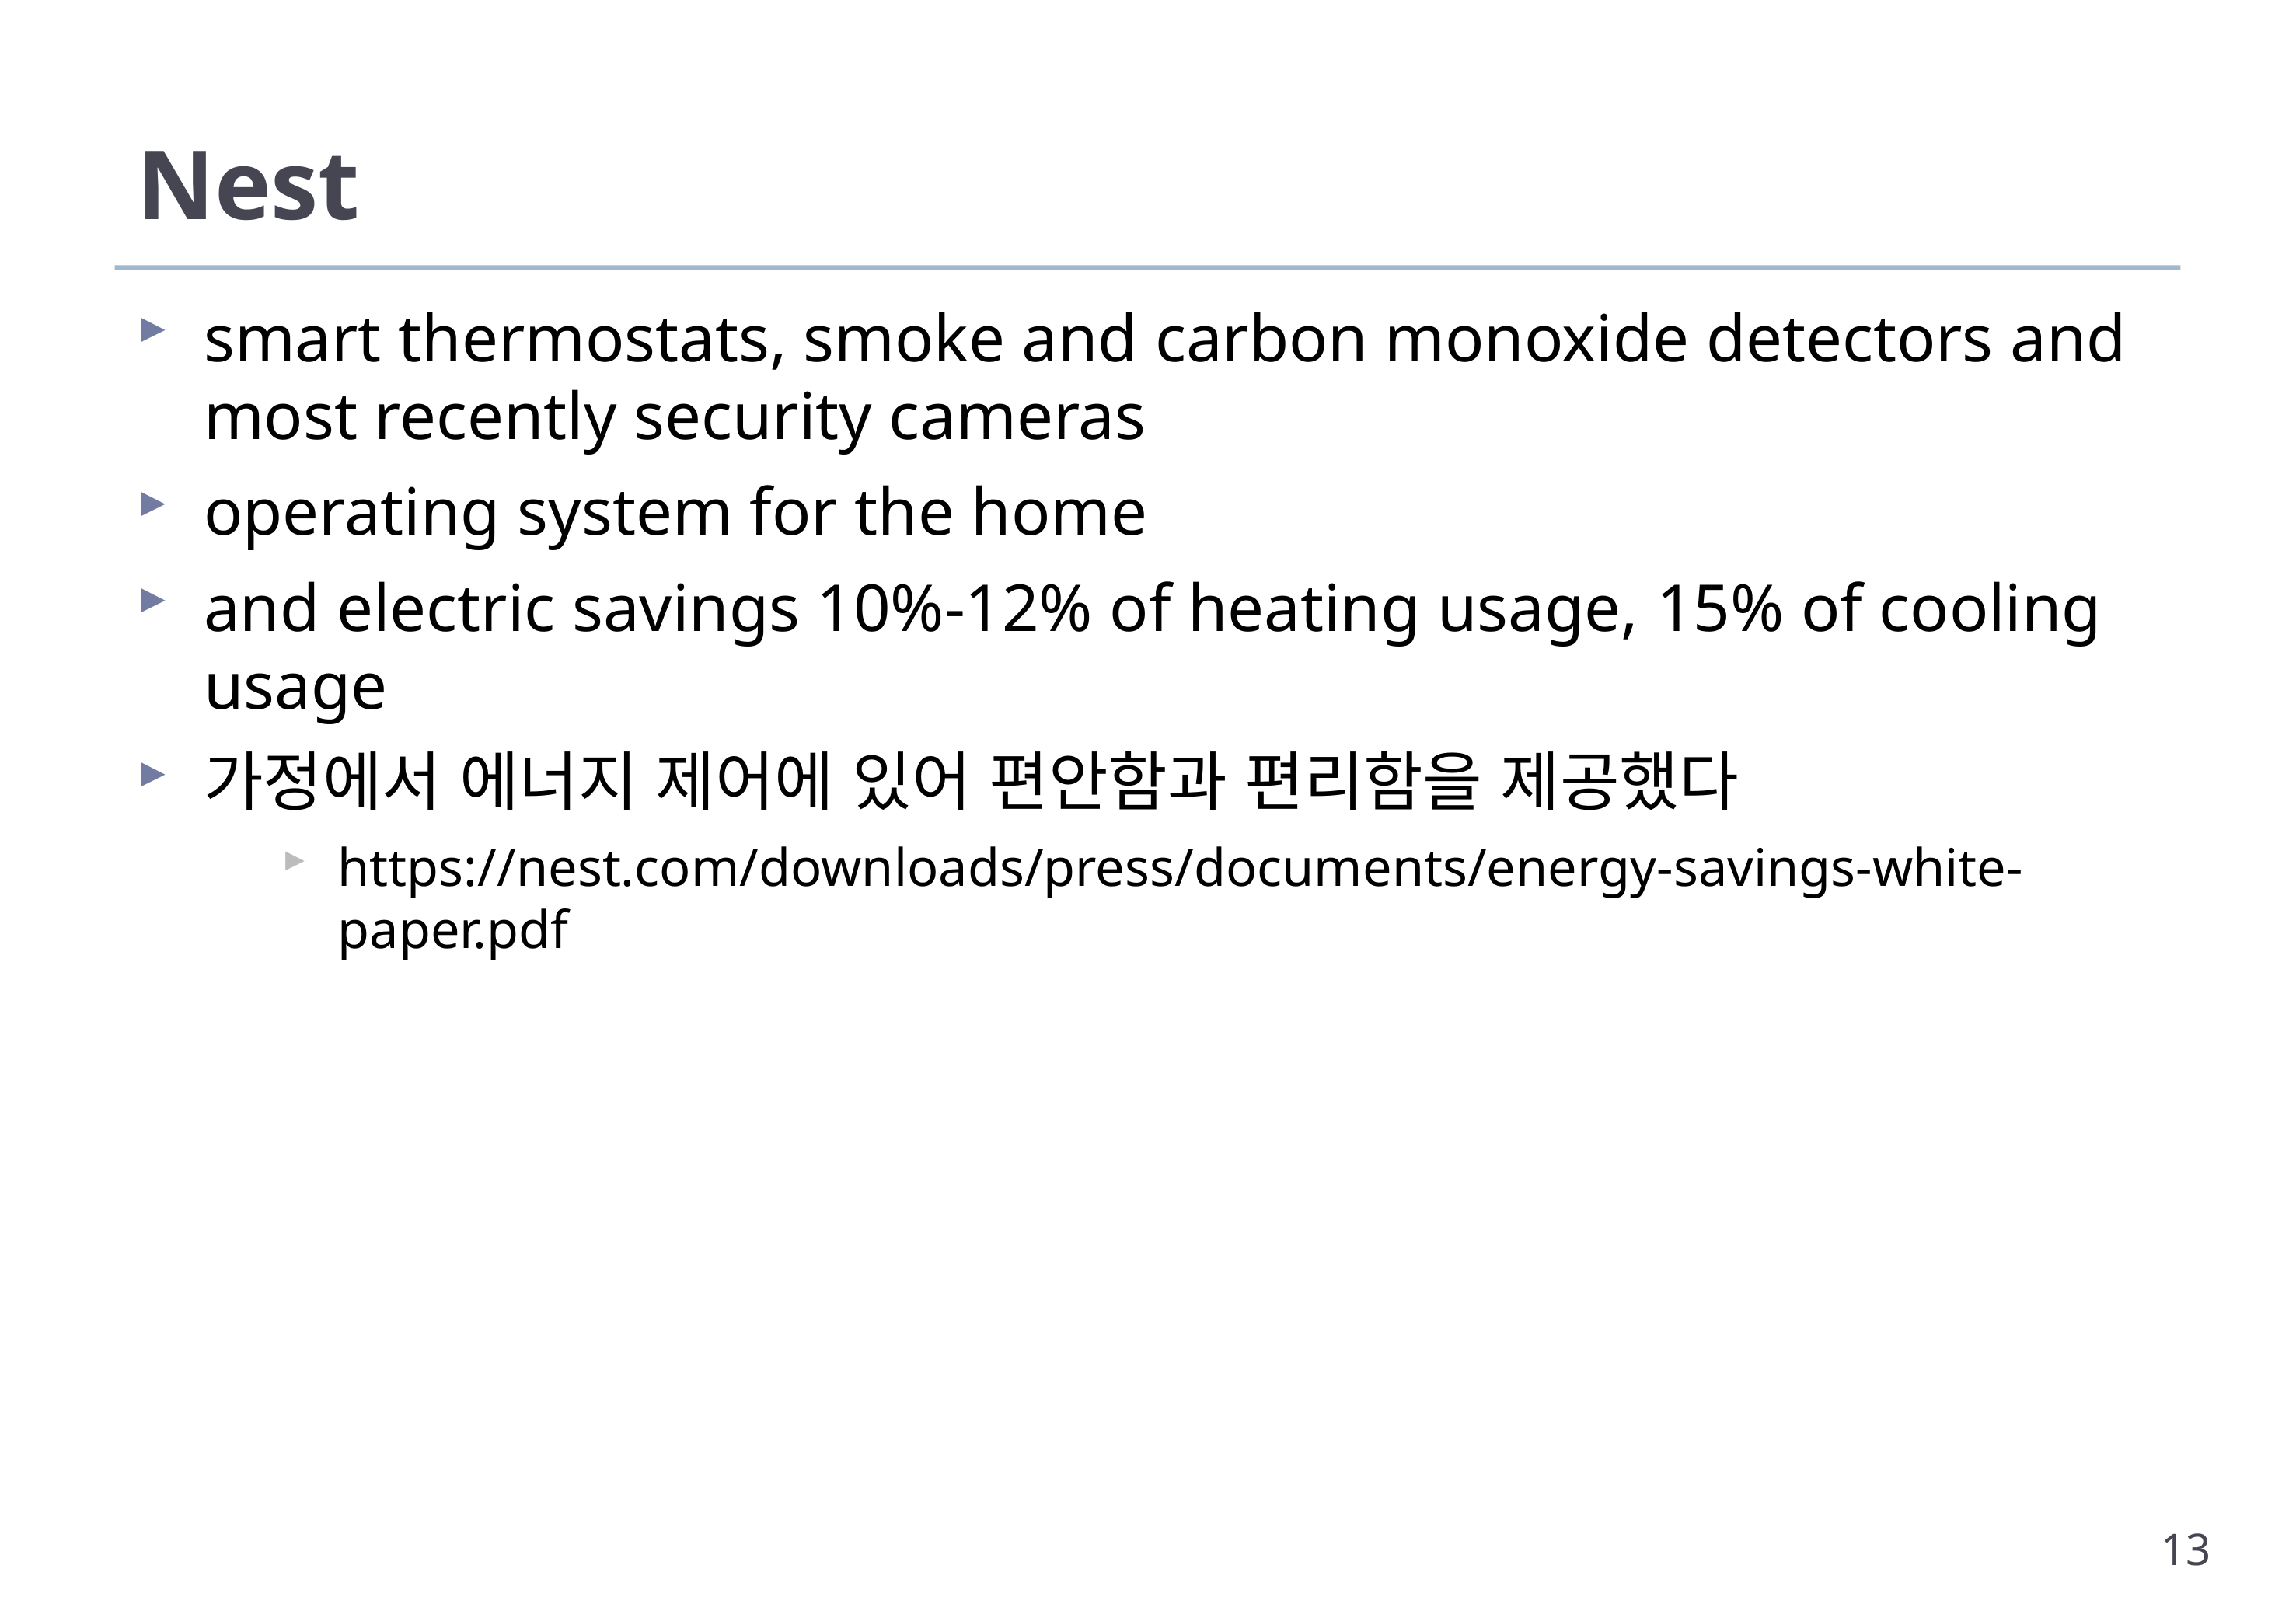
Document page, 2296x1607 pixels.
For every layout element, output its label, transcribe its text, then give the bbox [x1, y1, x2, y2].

title Nest [114, 35, 2181, 250]
slide_number 13 [2138, 1510, 2292, 1596]
list smart thermostats, smoke and carbon monoxide detectors and most recently security cameras operating system for the home and electric savings 10%-12% of heating usage, 15% of cooling usage 가정에서 에너지 제어에 있어 편안함과 편리함을 제공했다 https://nest.com/downloads/press/documents/energy-savings-white-paper.pdf [114, 285, 2181, 1442]
